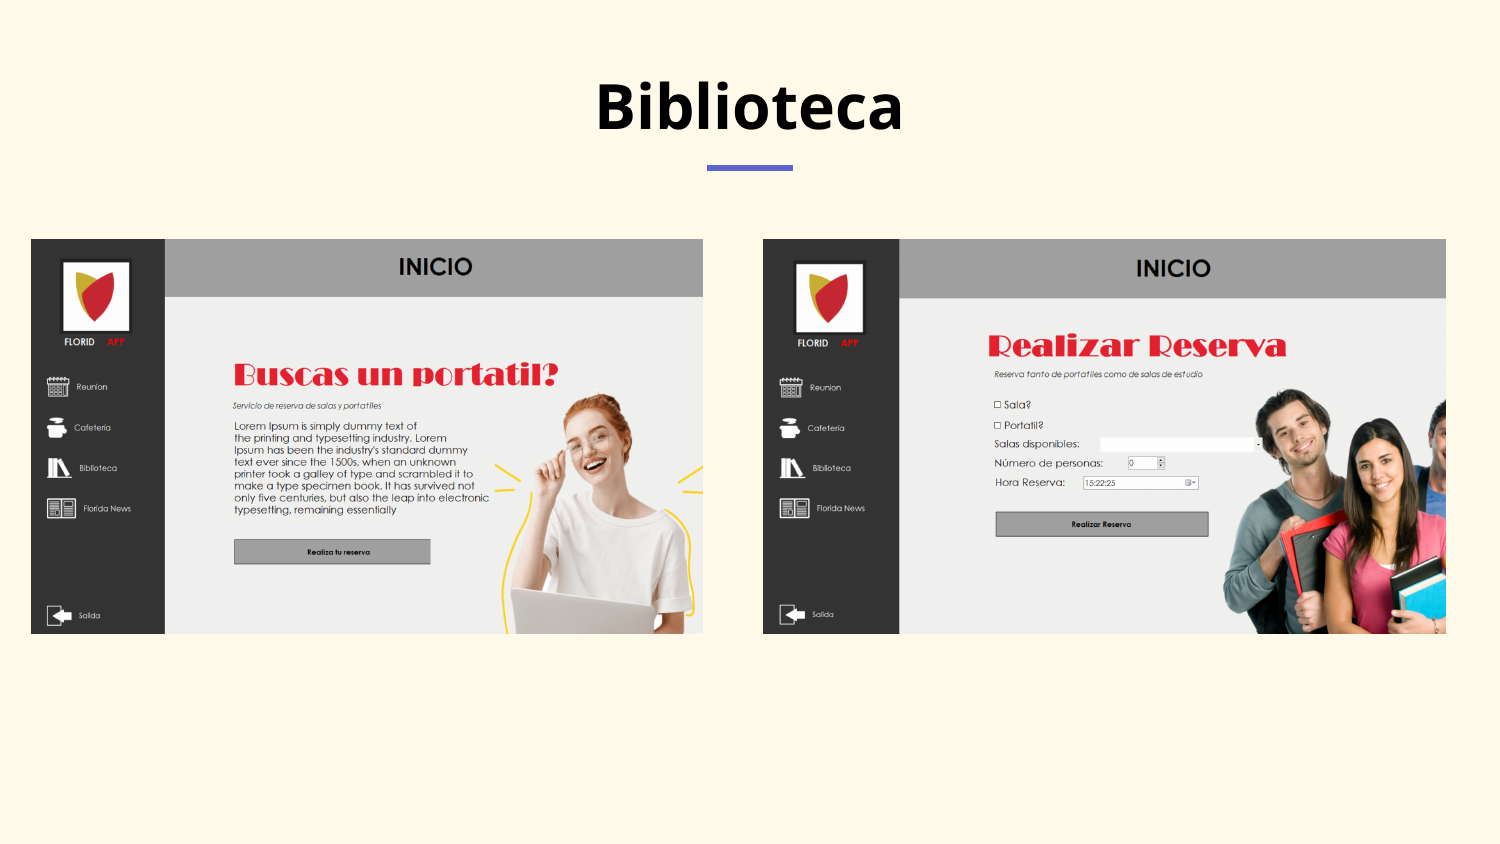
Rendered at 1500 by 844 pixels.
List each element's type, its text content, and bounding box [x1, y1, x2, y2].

picture [31, 239, 704, 634]
title Biblioteca [116, 33, 1383, 157]
picture [763, 239, 1446, 634]
